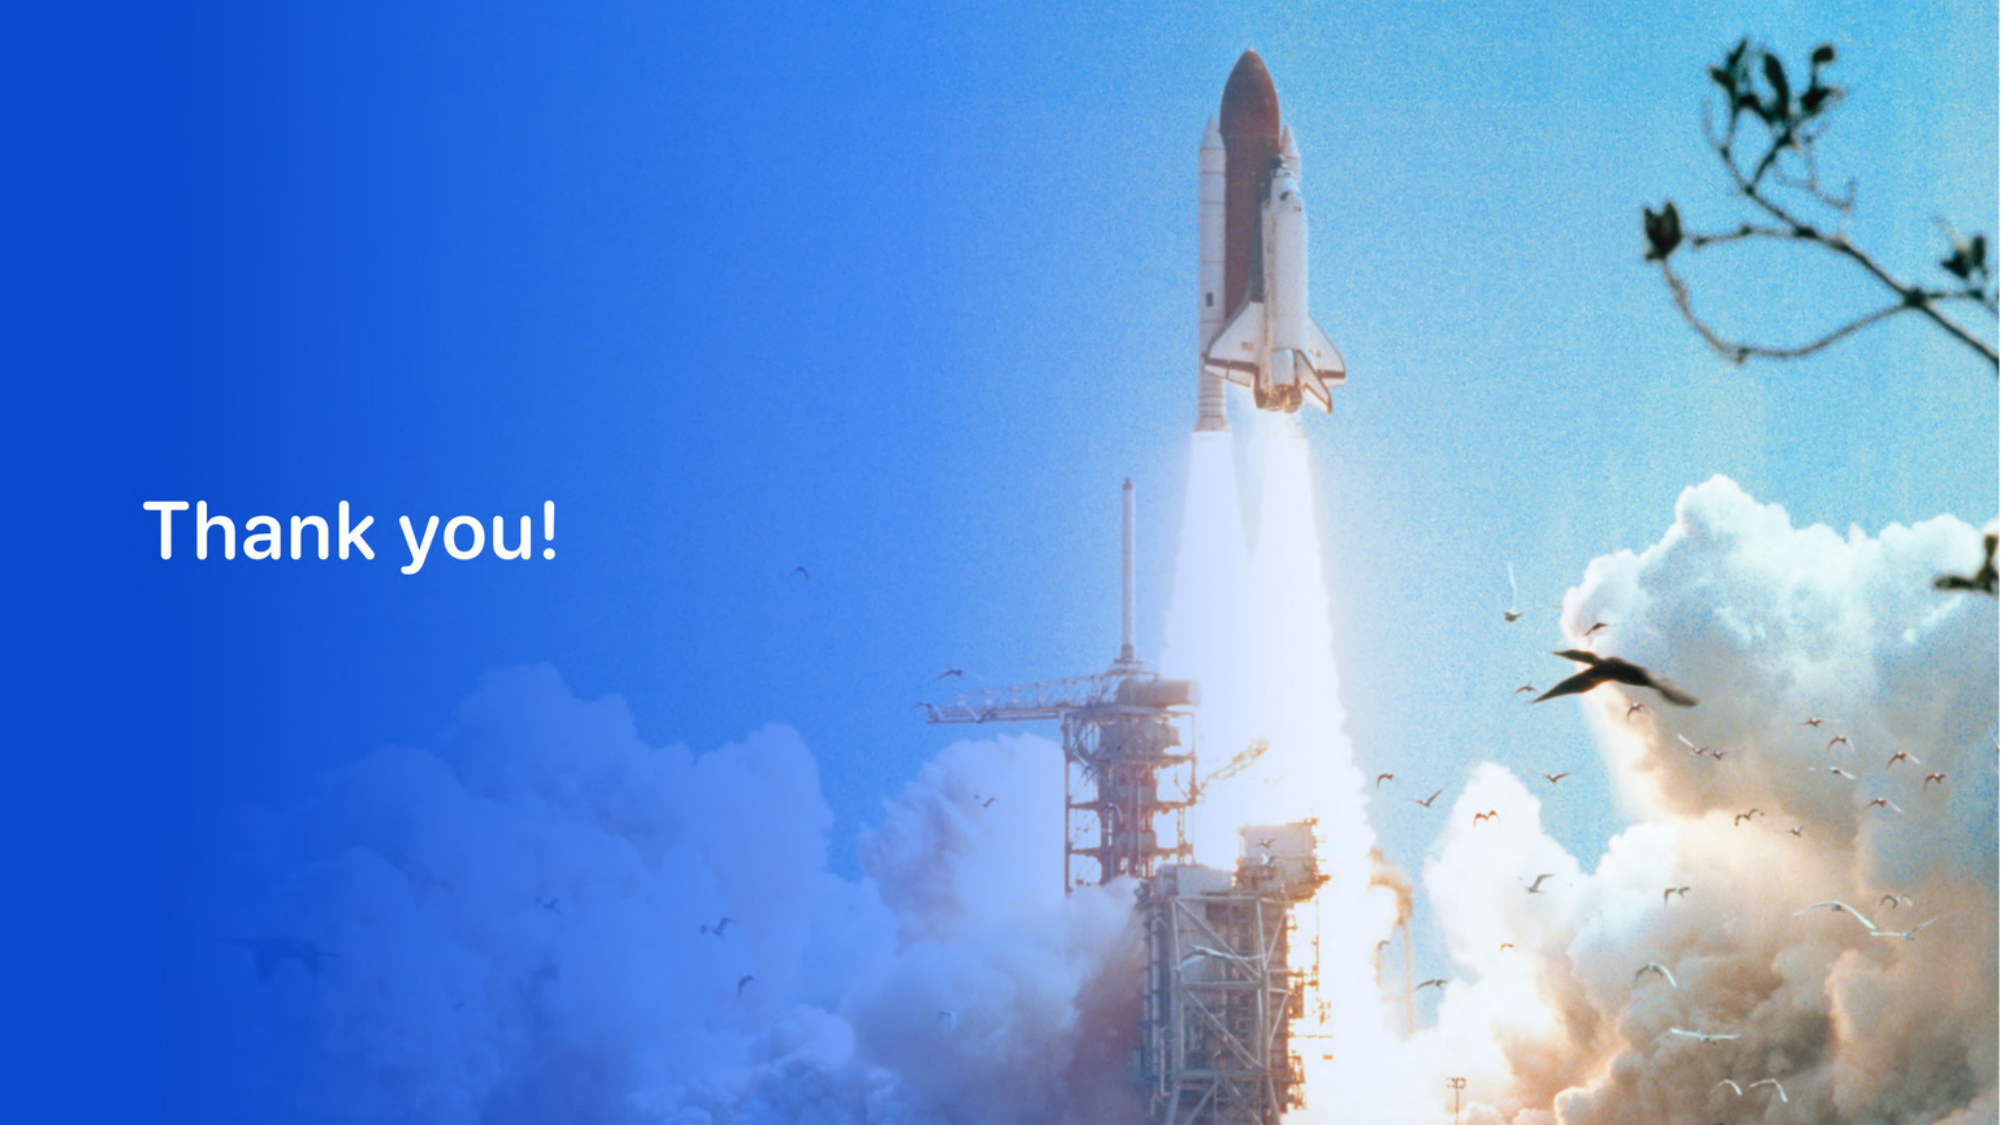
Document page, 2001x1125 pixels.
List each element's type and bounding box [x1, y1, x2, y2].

text_box [0, 0, 2000, 1125]
